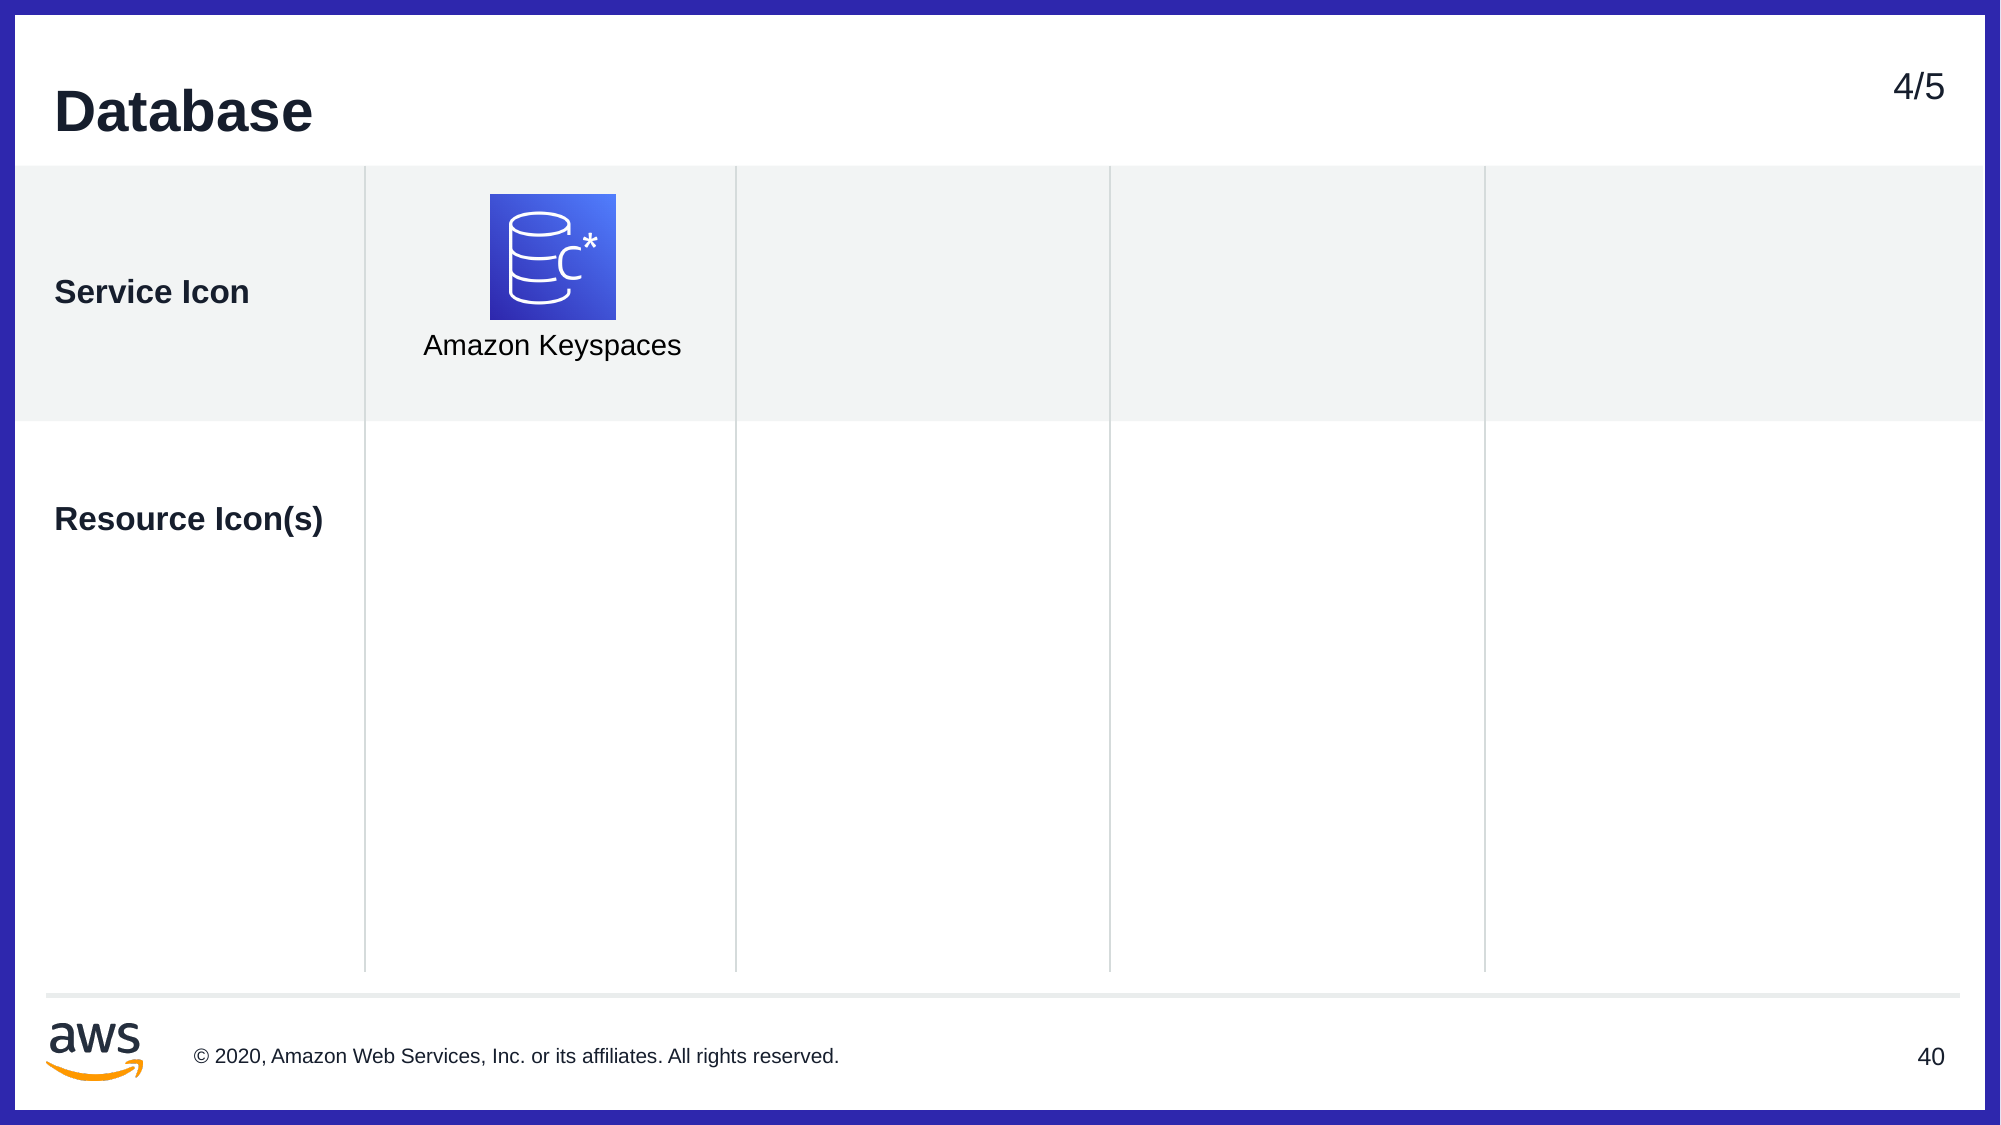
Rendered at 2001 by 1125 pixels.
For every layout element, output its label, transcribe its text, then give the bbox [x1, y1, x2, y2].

text_box Amazon Keyspaces [737, 319, 745, 369]
text_box Amazon Keyspaces [360, 319, 735, 369]
picture [46, 1023, 143, 1081]
title Database [39, 59, 1457, 166]
list 4/5 [1693, 59, 1961, 166]
slide_number 40 [1493, 1025, 1961, 1086]
picture [490, 194, 616, 320]
footer © 2020, Amazon Web Services, Inc. or its affiliates. All rights reserved. [178, 1025, 911, 1086]
